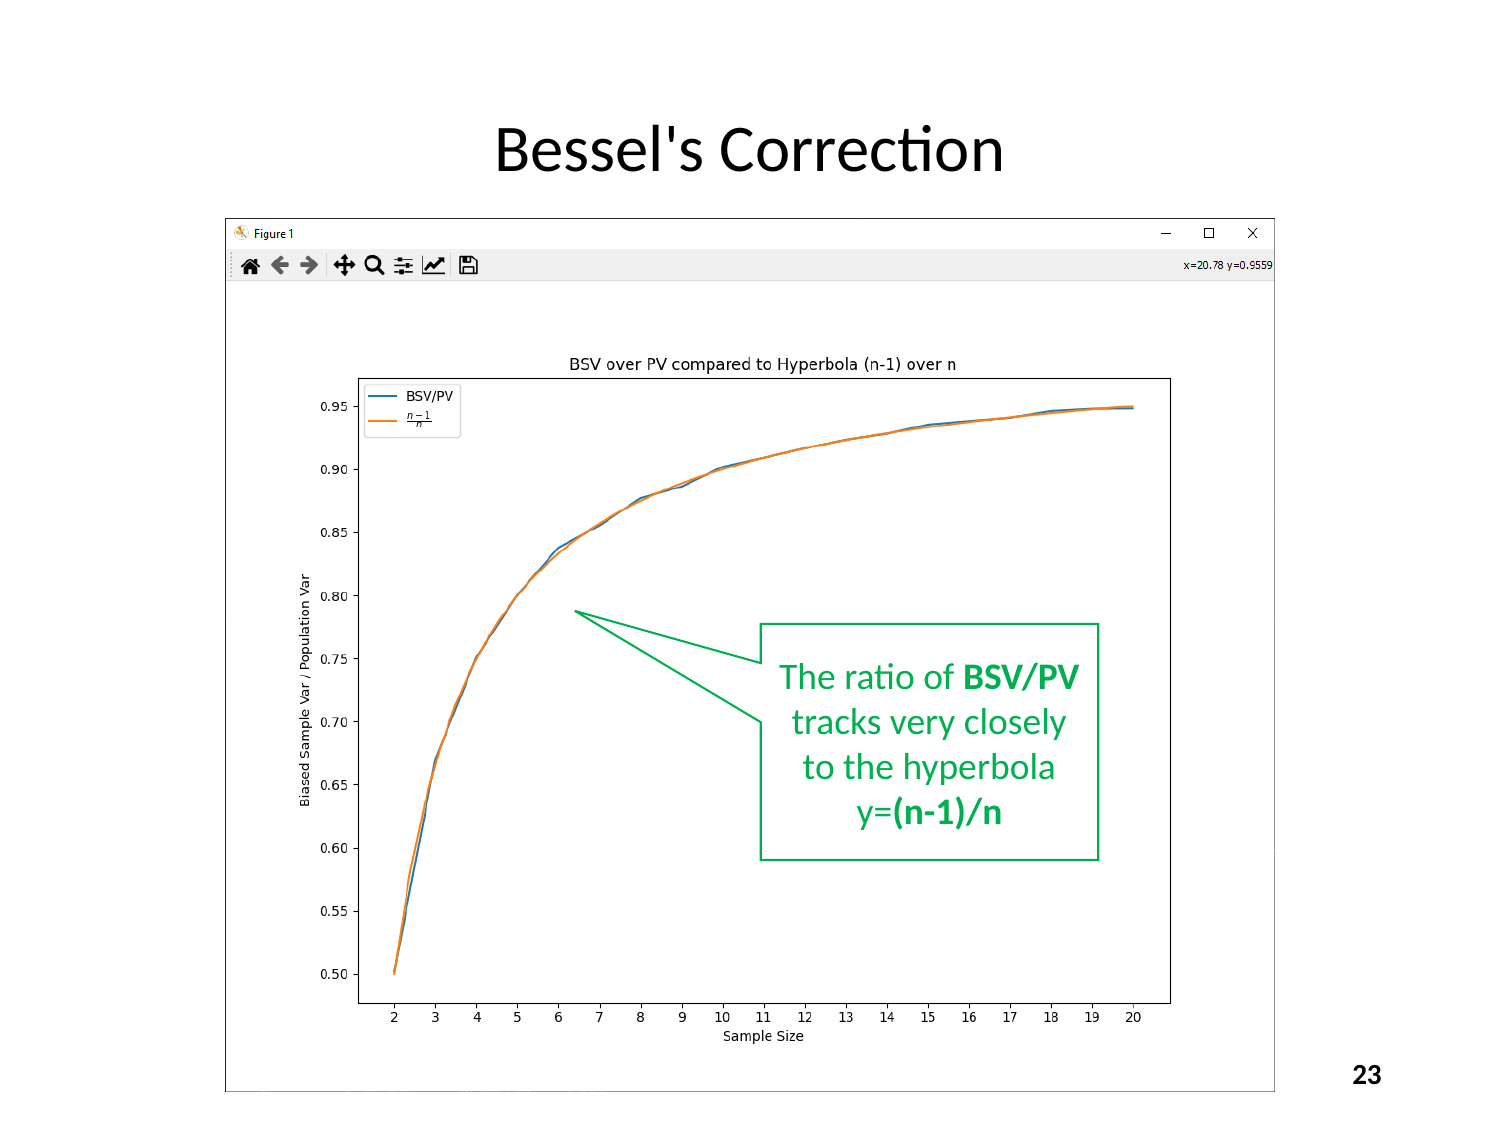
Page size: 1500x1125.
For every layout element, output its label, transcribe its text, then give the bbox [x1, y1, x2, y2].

picture [225, 218, 1275, 1092]
title Bessel's Correction [103, 59, 1397, 241]
slide_number 23 [1059, 1042, 1397, 1103]
